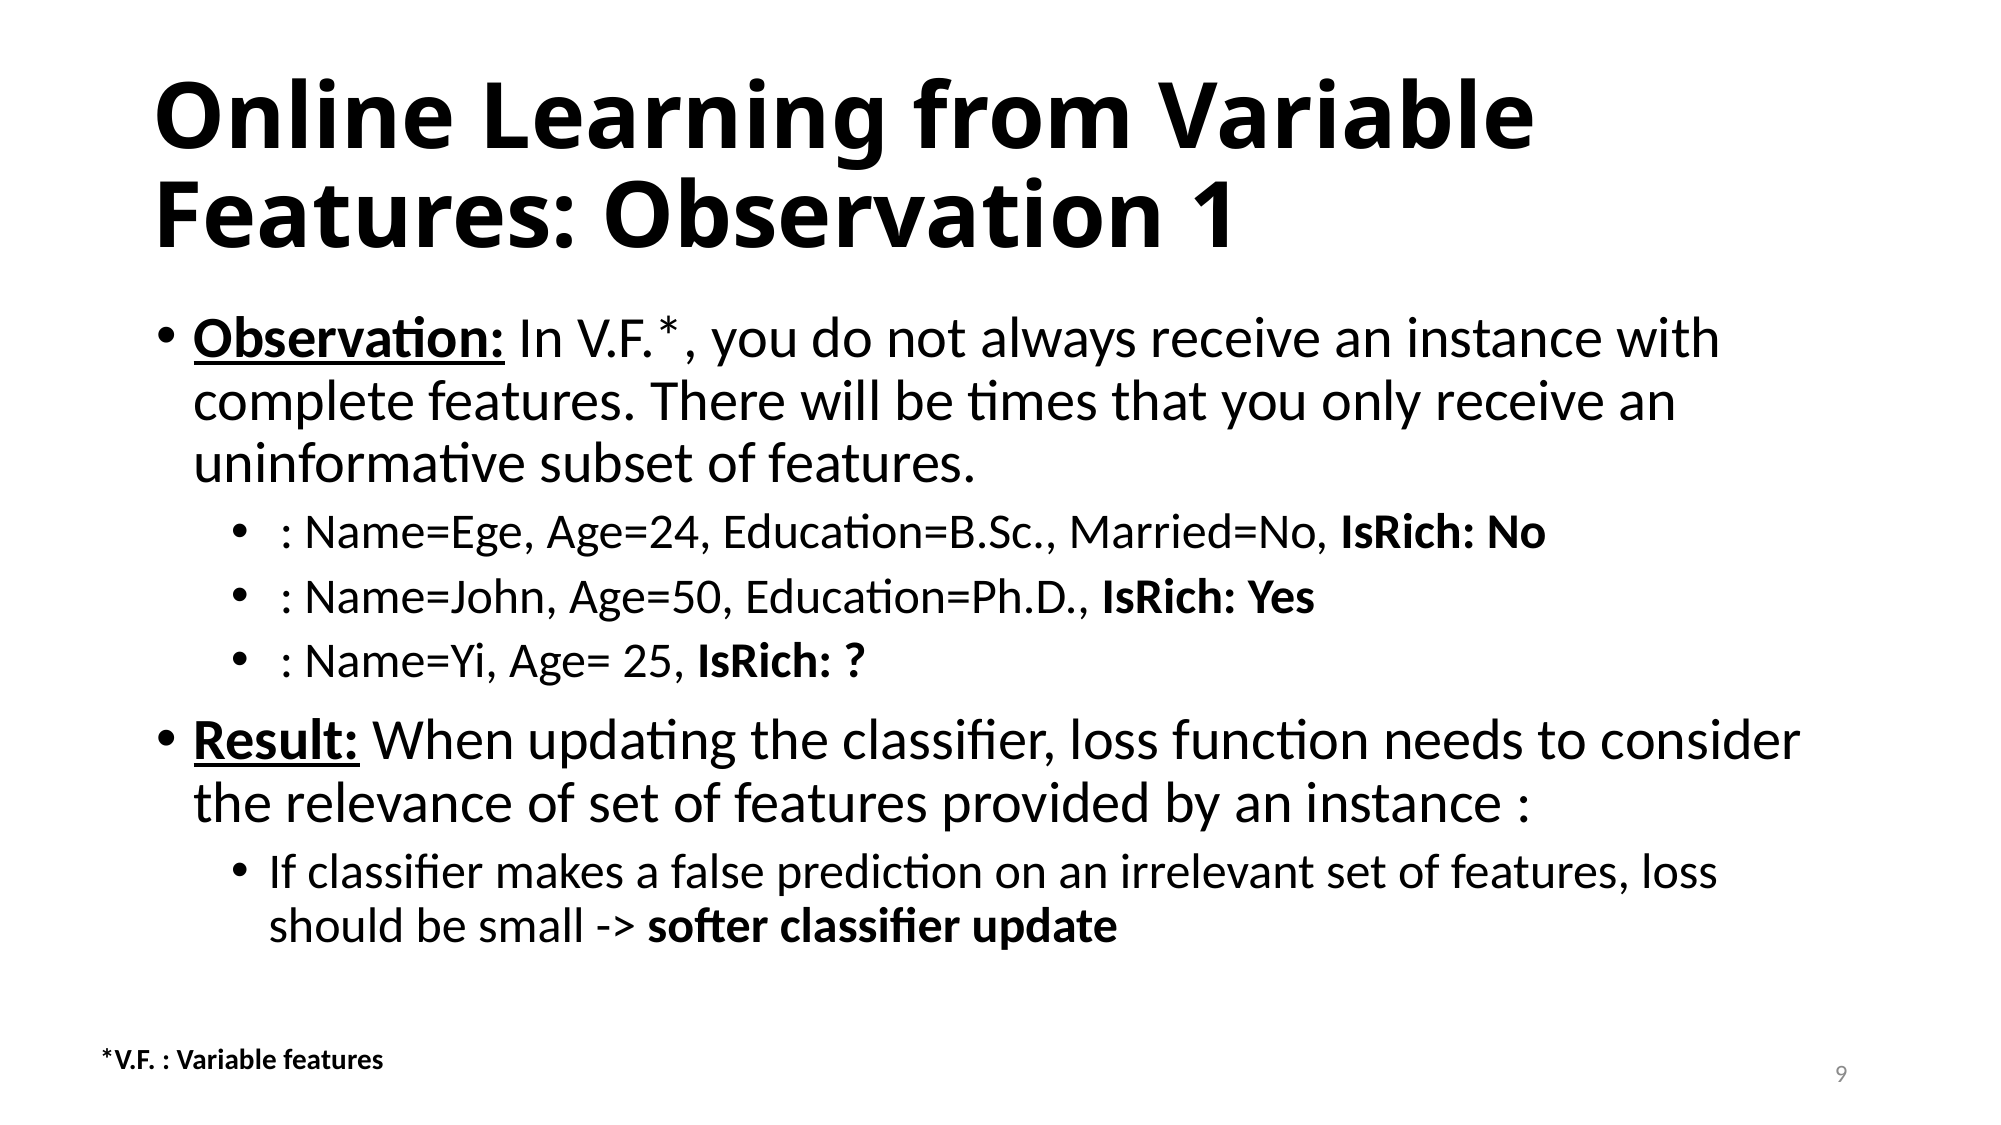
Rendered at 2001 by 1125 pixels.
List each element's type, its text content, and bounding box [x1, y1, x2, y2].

title Online Learning from Variable Features: Observation 1 [137, 59, 1863, 278]
footer *V.F. : Variable features [53, 1013, 431, 1103]
slide_number 9 [1412, 1042, 1863, 1103]
